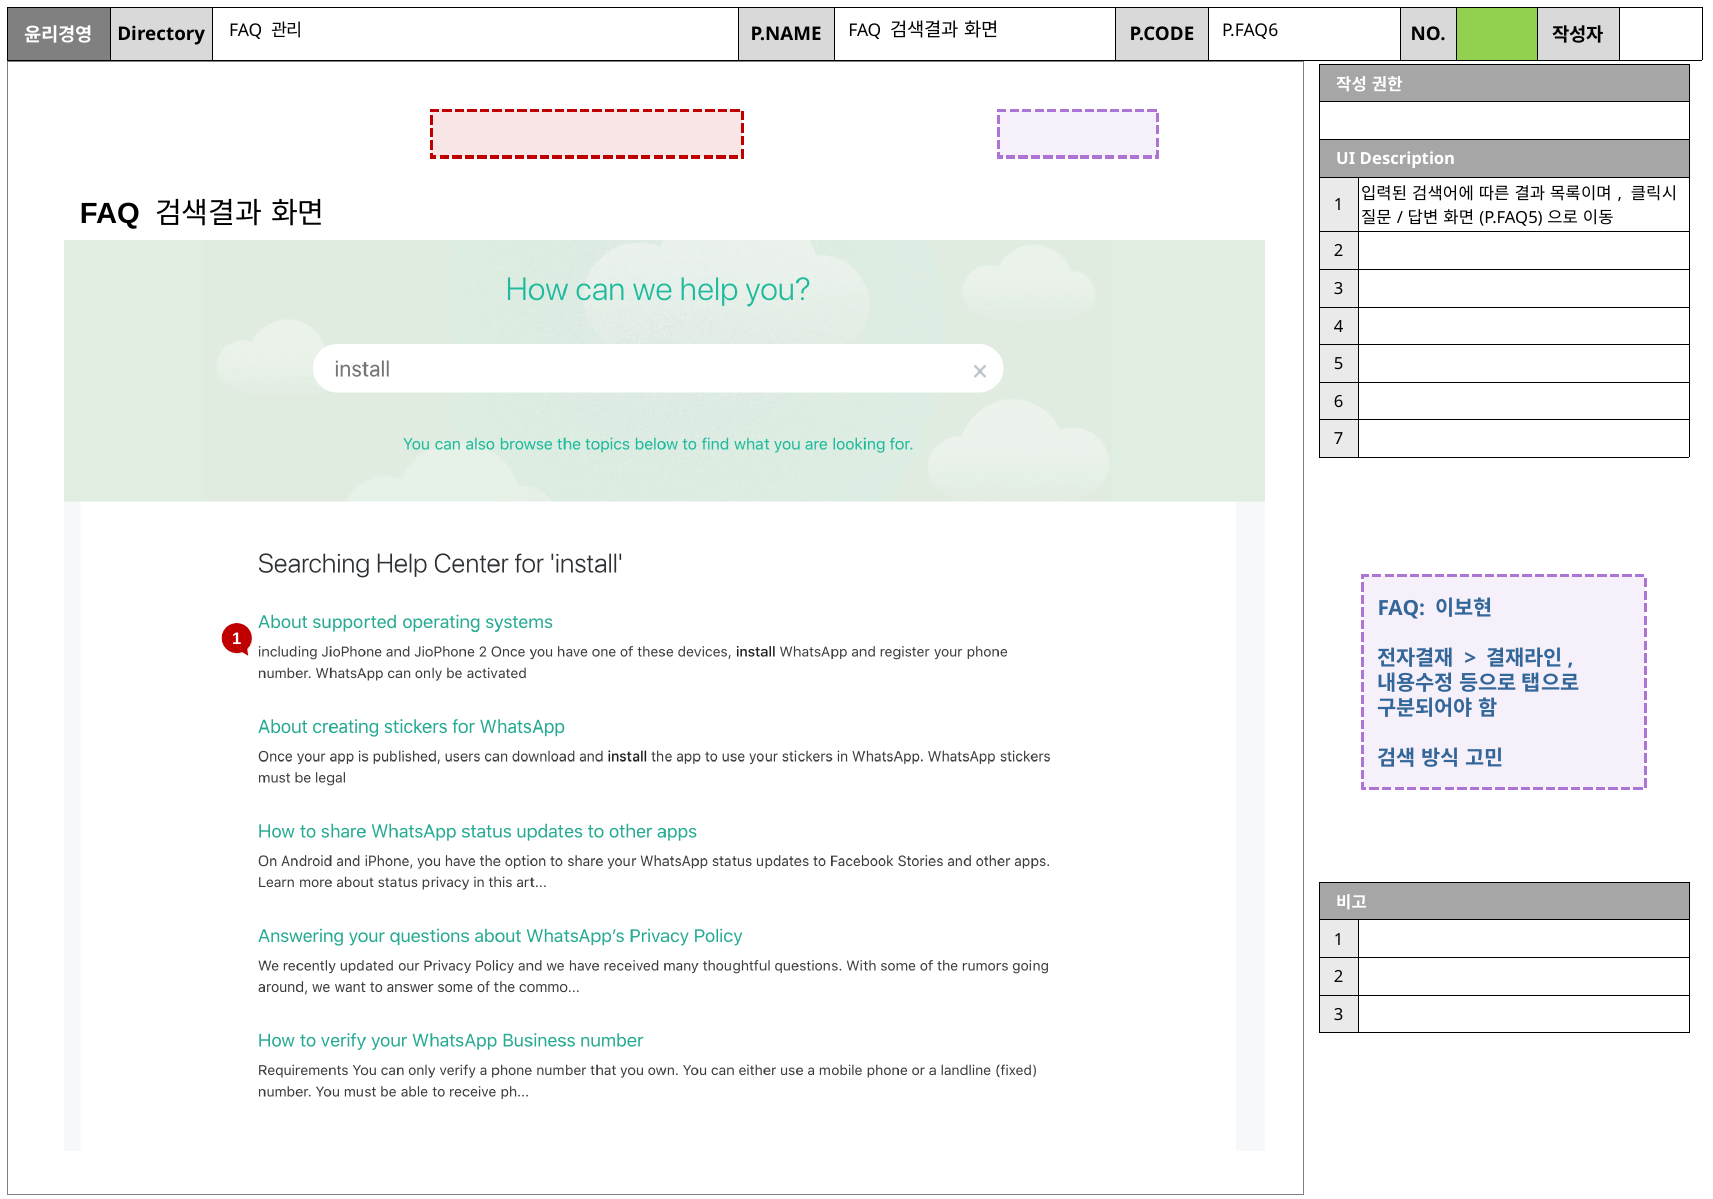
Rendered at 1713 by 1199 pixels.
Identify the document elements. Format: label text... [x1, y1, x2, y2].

text_box FAQ 검색결과 화면 [64, 186, 409, 237]
list P.FAQ6 [1207, 7, 1400, 54]
table_header 작성 권한 [1320, 65, 1689, 101]
table_cell 7 [1320, 420, 1358, 457]
table_cell [1359, 996, 1689, 1032]
text_box FAQ: 이보현 전자결재 > 결재라인, 내용수정 등으로 탭으로 구분되어야 함 검색 방식 고민 [1362, 575, 1646, 789]
picture [64, 240, 1265, 1151]
table_cell [1359, 383, 1689, 419]
table_cell [1359, 958, 1689, 995]
table_cell [1320, 102, 1689, 139]
table_cell 입력된 검색어에 따른 결과 목록이며, 클릭시 질문/답변 화면(P.FAQ5)으로 이동 [1359, 178, 1689, 231]
table_cell [1359, 232, 1689, 269]
list FAQ 검색결과 화면 [833, 7, 1115, 54]
table_cell 1 [1320, 178, 1358, 231]
text_box [430, 109, 743, 158]
table_cell 1 [1320, 920, 1358, 957]
table_cell 2 [1320, 232, 1358, 269]
table_cell 6 [1320, 383, 1358, 419]
text_box [997, 109, 1159, 158]
table_cell [1359, 308, 1689, 344]
table_cell 3 [1320, 270, 1358, 307]
table_cell [1359, 920, 1689, 957]
table_header 비고 [1320, 883, 1689, 919]
table_cell [1359, 345, 1689, 382]
table_cell 4 [1320, 308, 1358, 344]
table_cell [1359, 420, 1689, 457]
table_cell 3 [1320, 996, 1358, 1032]
table_cell UI Description [1320, 140, 1689, 177]
table_cell [1359, 270, 1689, 307]
table_cell 5 [1320, 345, 1358, 382]
list FAQ 관리 [214, 7, 738, 54]
table_cell 2 [1320, 958, 1358, 995]
